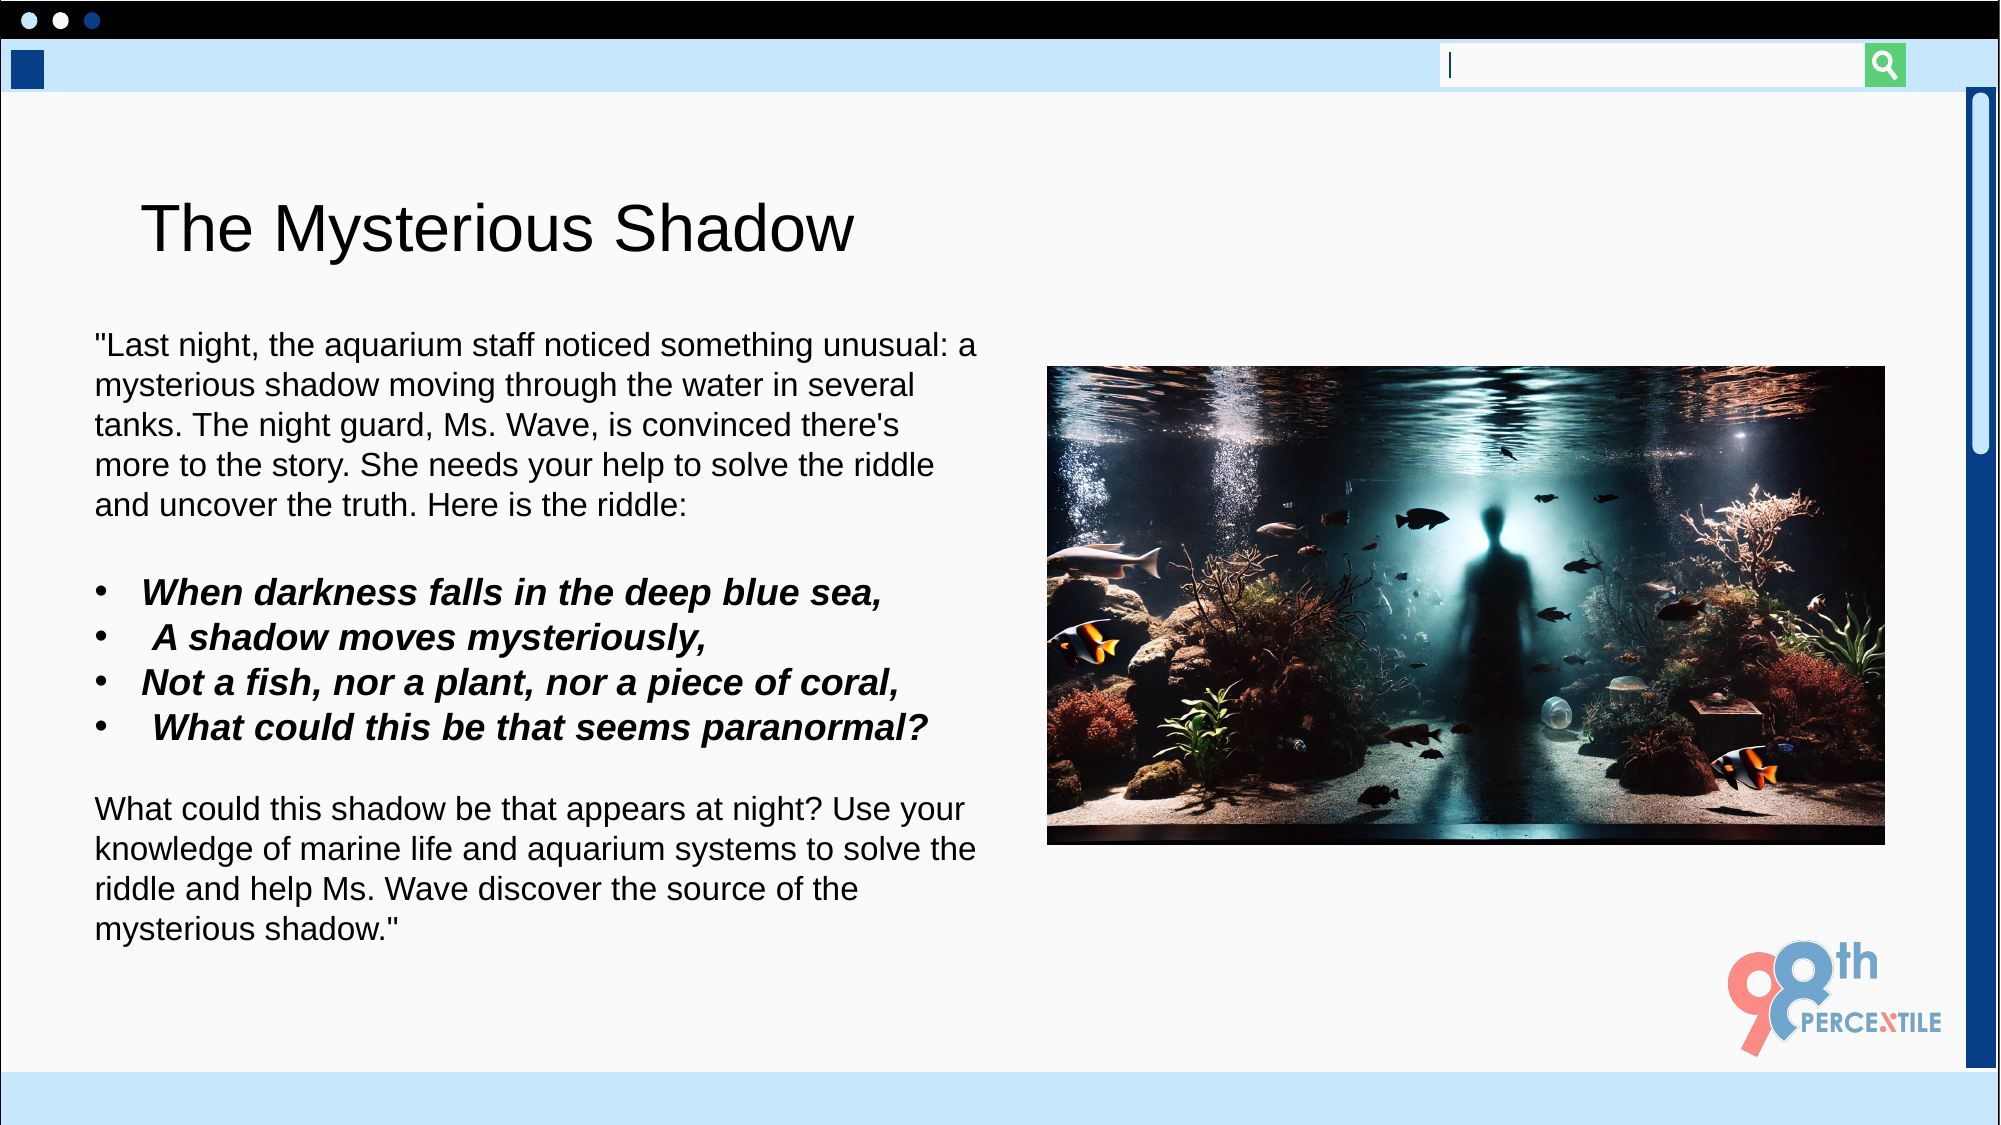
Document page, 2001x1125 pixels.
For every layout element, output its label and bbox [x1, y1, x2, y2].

text_box [0, 0, 2000, 1125]
picture [1724, 938, 1944, 1061]
picture [1047, 366, 1885, 845]
